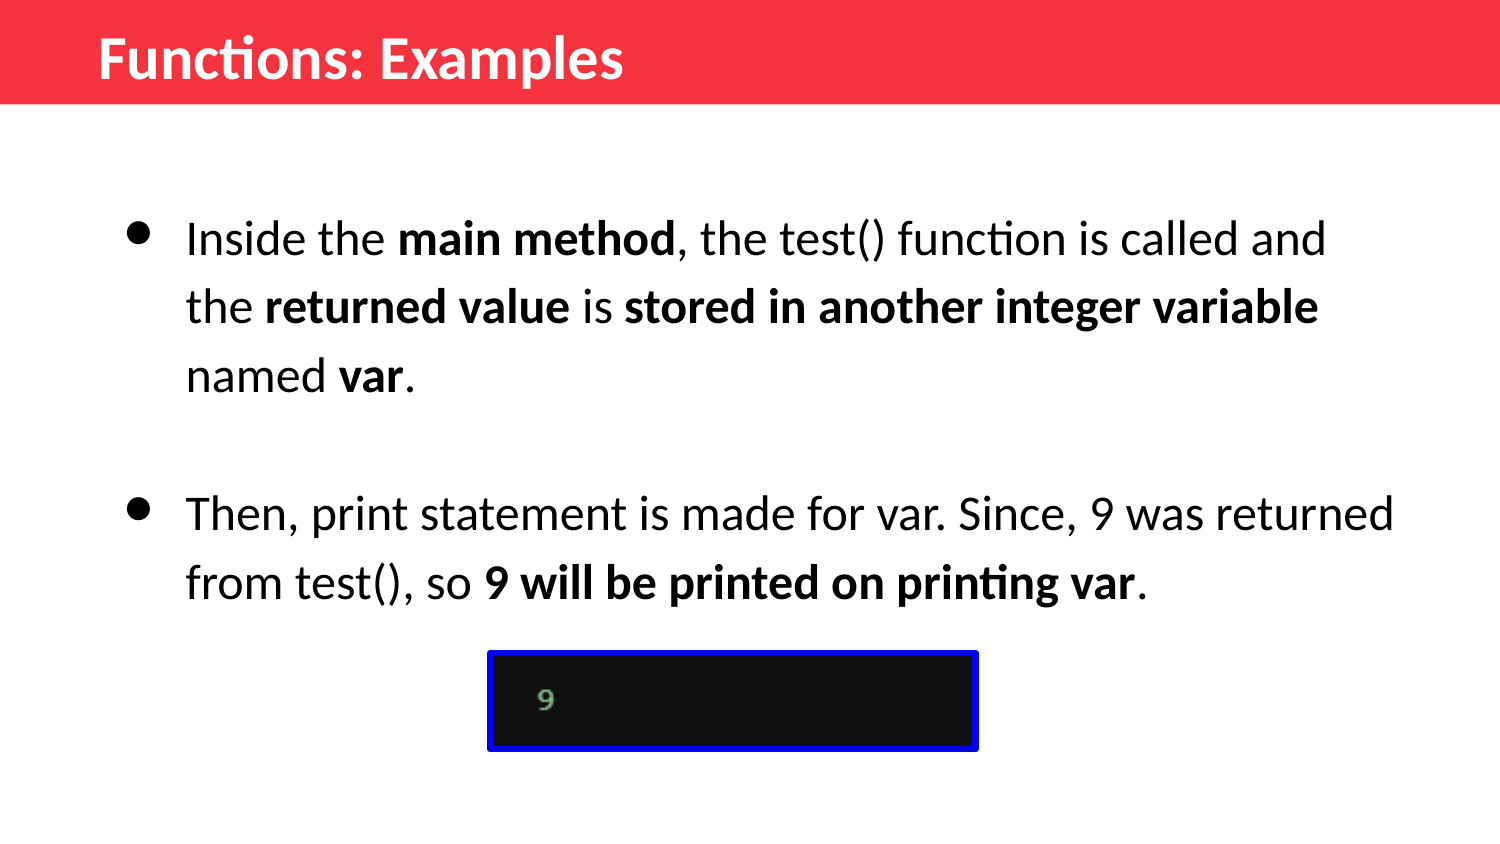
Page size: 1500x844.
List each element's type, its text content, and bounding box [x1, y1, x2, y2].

picture [492, 655, 973, 747]
text_box Inside the main method, the test() function is called and the returned value is stored in another integer variable named var. Then, print statement is made for var. Since, 9 was returned from test(), so 9 will be printed on printing var. [95, 180, 1411, 602]
text_box [0, 0, 1500, 105]
text_box Functions: Examples [83, 2, 750, 138]
